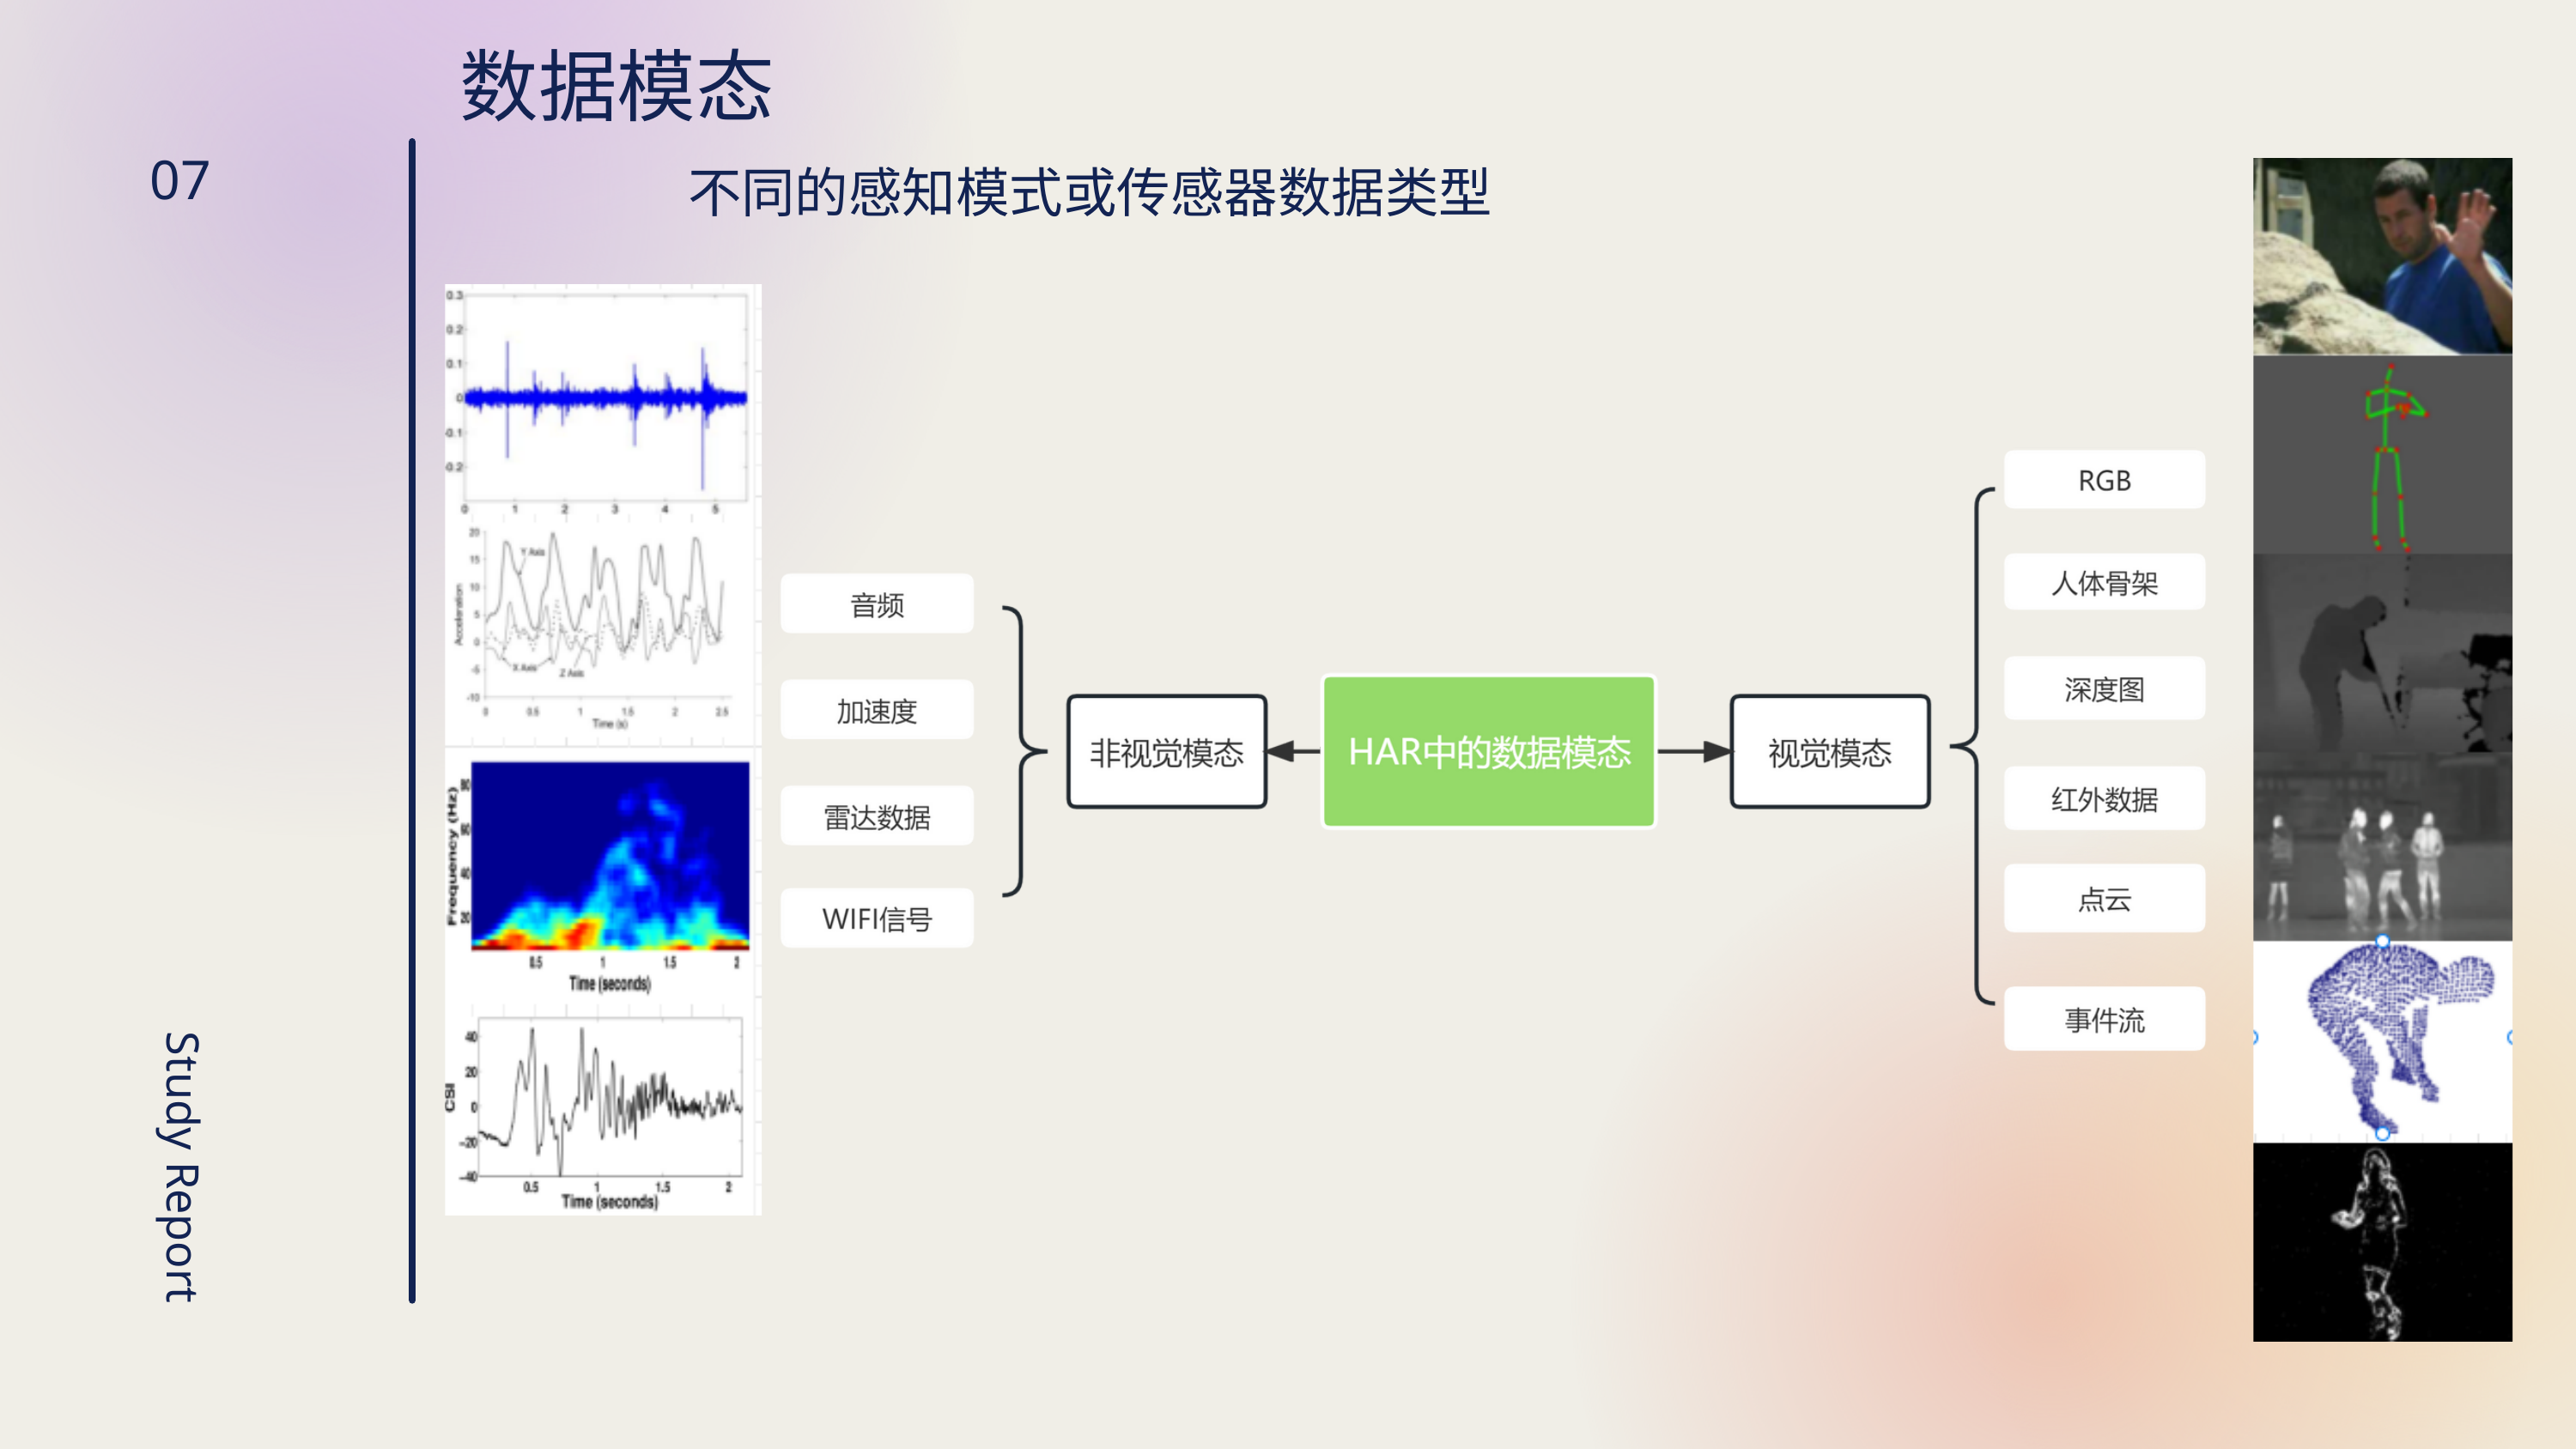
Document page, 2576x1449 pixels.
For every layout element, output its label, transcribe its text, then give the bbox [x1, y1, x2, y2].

text_box [2253, 158, 2513, 688]
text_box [0, 0, 980, 842]
text_box [732, 401, 2254, 1099]
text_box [1568, 690, 2576, 1449]
text_box Study Report [157, 847, 216, 1304]
text_box [445, 847, 762, 1216]
text_box 不同的感知模式或传感器数据类型 [986, 154, 1493, 293]
